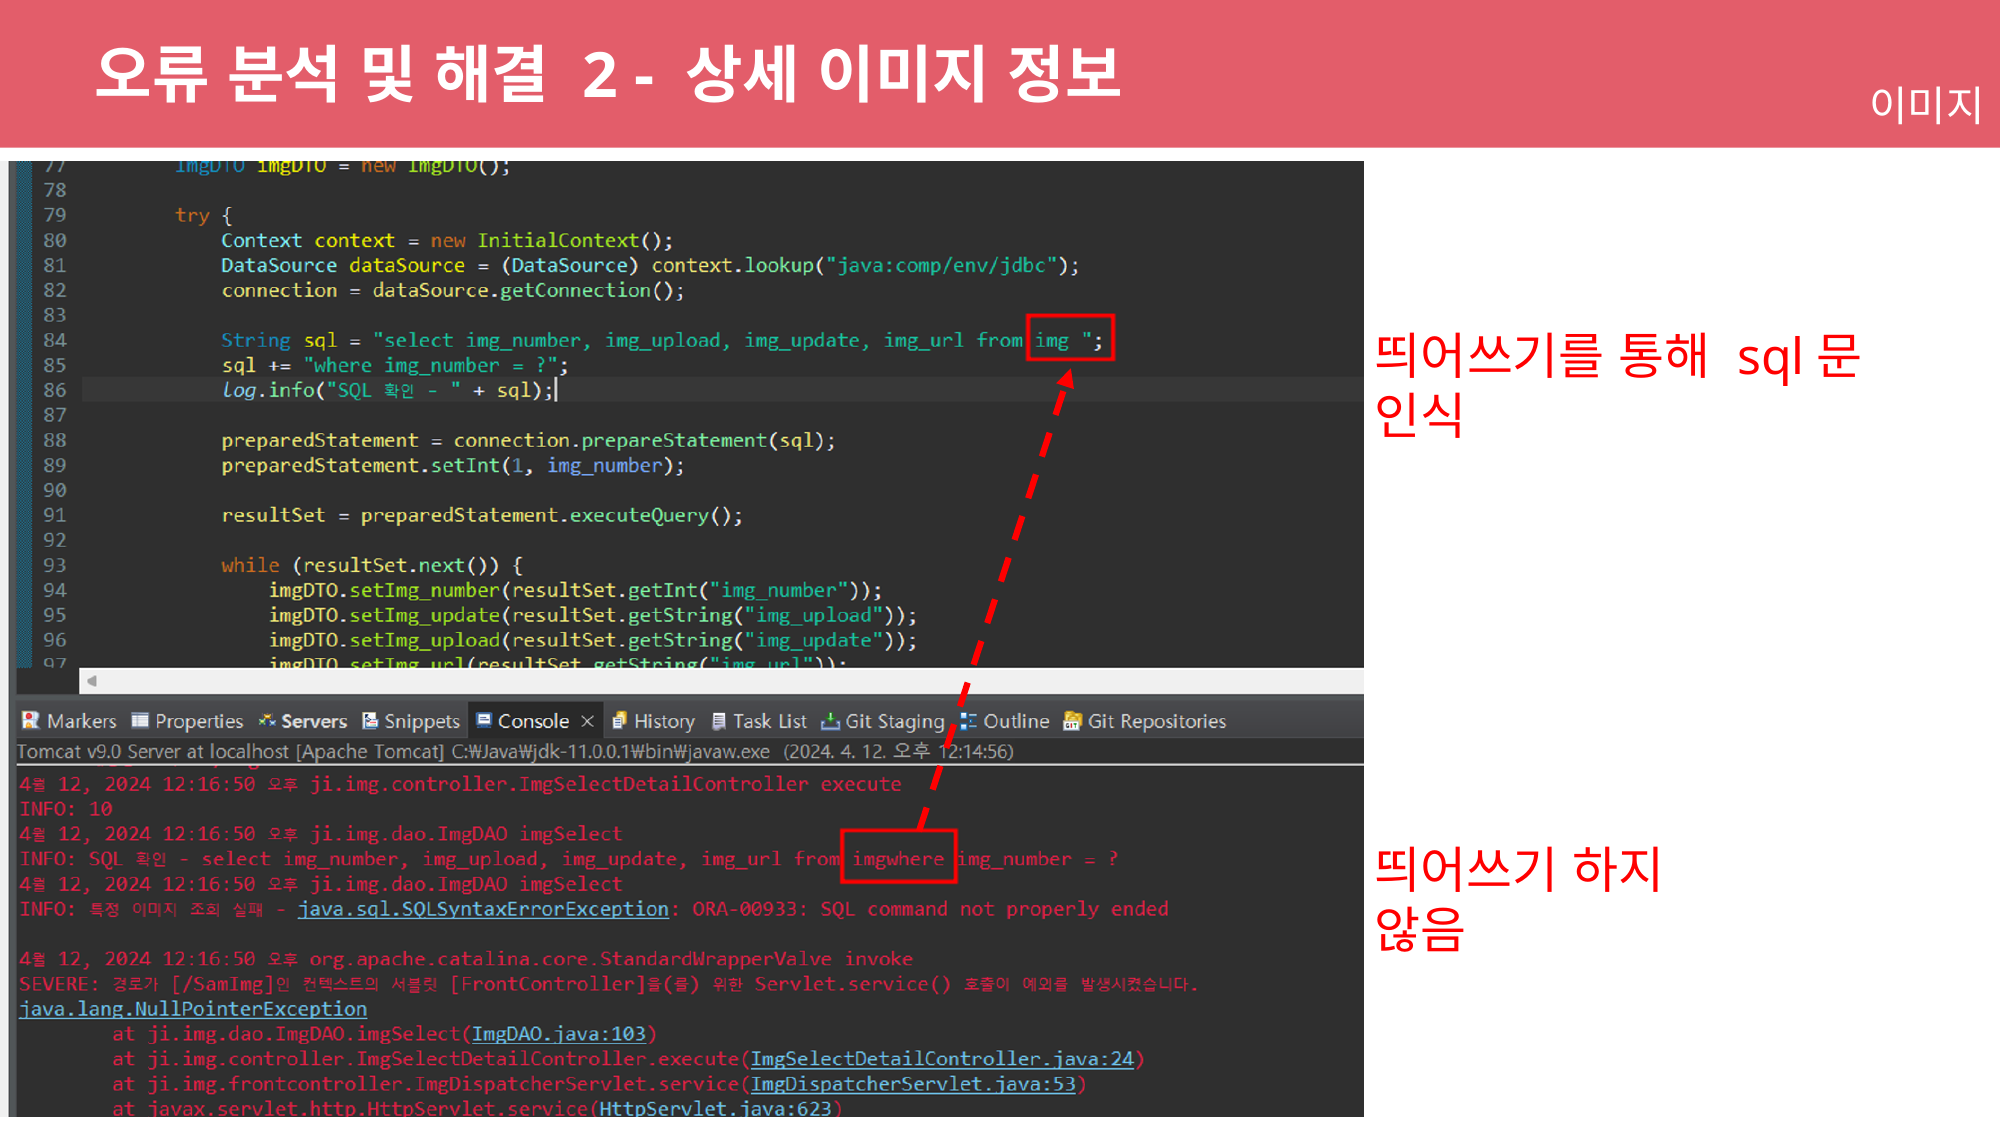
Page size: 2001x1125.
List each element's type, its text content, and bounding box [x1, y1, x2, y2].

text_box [918, 368, 1071, 832]
picture [0, 161, 1364, 1117]
text_box 이미지 [1854, 72, 2000, 138]
text_box 띄어쓰기를 통해 sql문 인식 [1364, 317, 1949, 452]
text_box 오류 분석 및 해결 2 - 상세 이미지 정보 [79, 27, 1138, 118]
text_box [0, 0, 2000, 149]
text_box 띄어쓰기 하지 않음 [1364, 831, 1780, 966]
